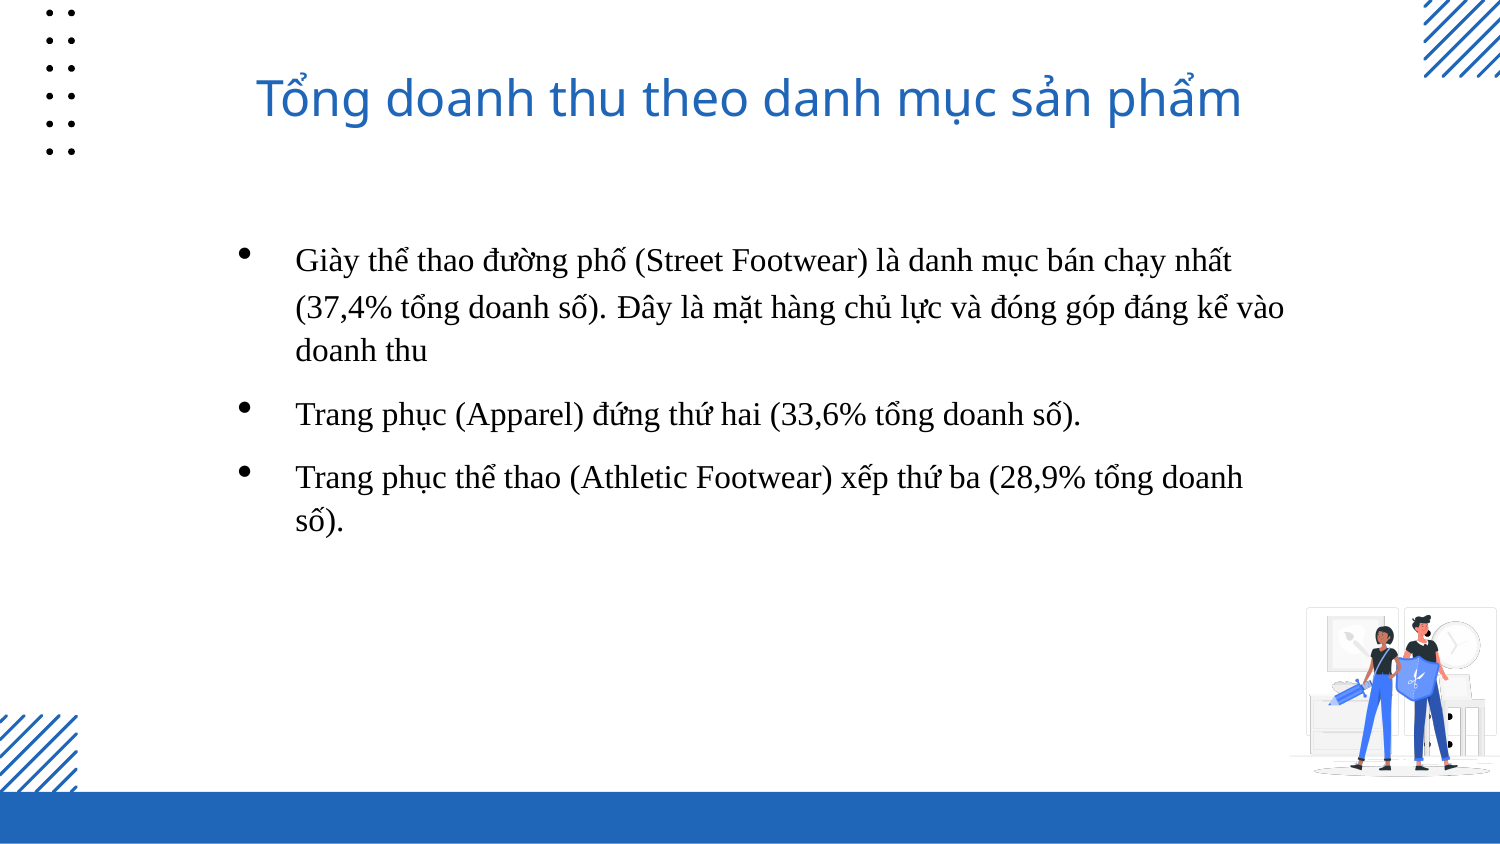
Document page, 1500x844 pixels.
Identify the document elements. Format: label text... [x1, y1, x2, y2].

title Tổng doanh thu theo danh mục sản phẩm [118, 47, 1382, 142]
picture [1289, 604, 1500, 789]
text_box Giày thể thao đường phố (Street Footwear) là danh mục bán chạy nhất (37,4% tổng doanh số). Đây là mặt hàng chủ lực và đóng góp đáng kể vào doanh thu Trang phục (Apparel) đứng thứ hai (33,6% tổng doanh số). Trang phục thể thao (Athletic Footwear) xếp thứ ba (28,9% tổng doanh số). [224, 166, 1307, 546]
